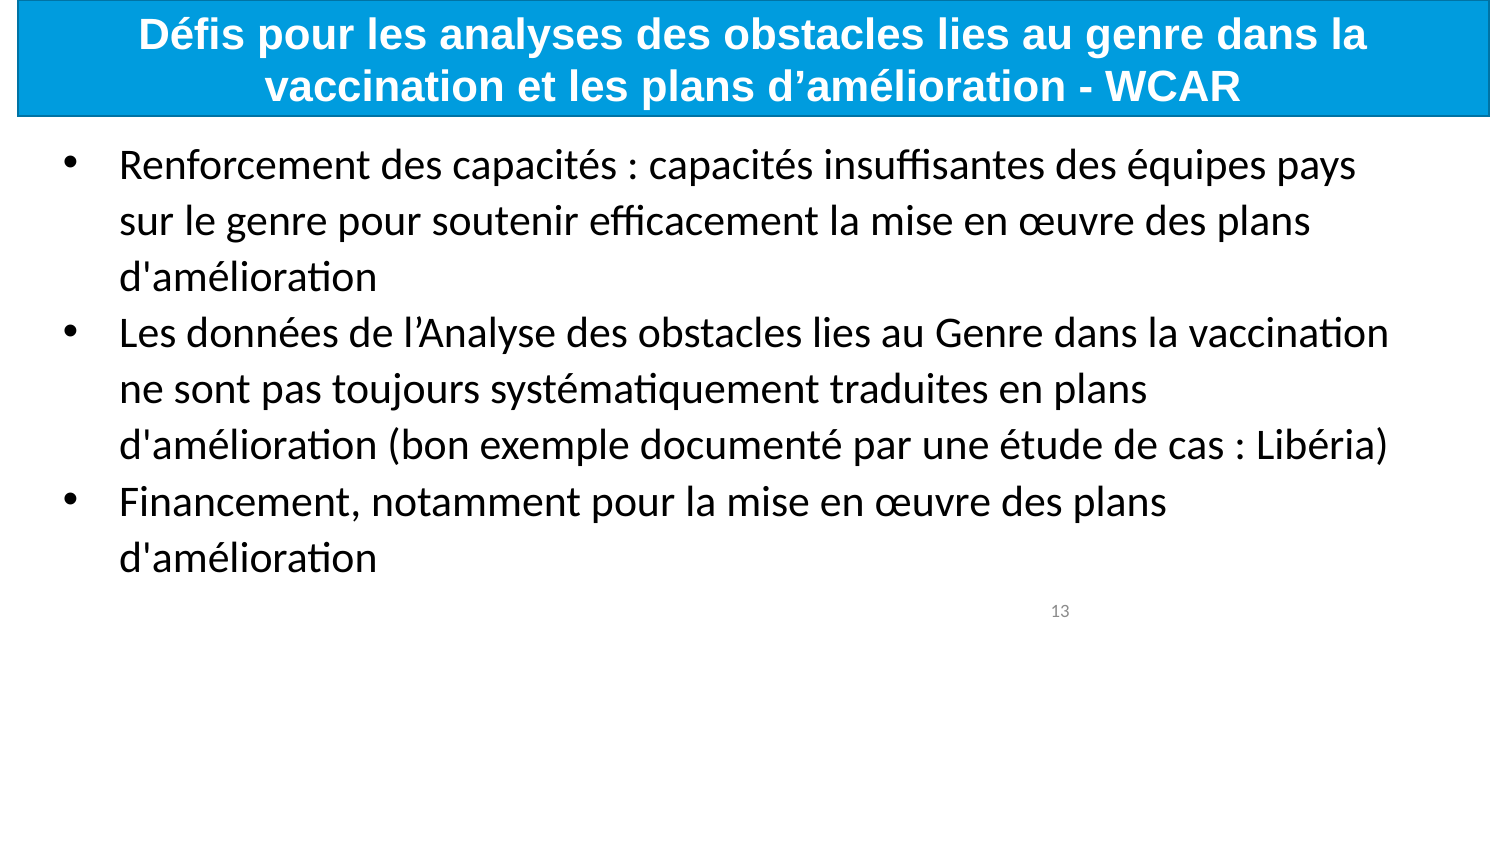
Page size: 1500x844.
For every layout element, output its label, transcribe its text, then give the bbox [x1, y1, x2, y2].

text_box Défis pour les analyses des obstacles lies au genre dans la vaccination et les plans d’amélioration - WCAR [17, 0, 1490, 117]
slide_number 13 [986, 598, 1070, 621]
text_box Renforcement des capacités : capacités insuffisantes des équipes pays sur le genre pour soutenir efficacement la mise en œuvre des plans d'amélioration Les données de l’Analyse des obstacles lies au Genre dans la vaccination ne sont pas toujours systématiquement traduites en plans d'amélioration (bon exemple documenté par une étude de cas : Libéria) Financement, notamment pour la mise en œuvre des plans d'amélioration [48, 124, 1423, 589]
